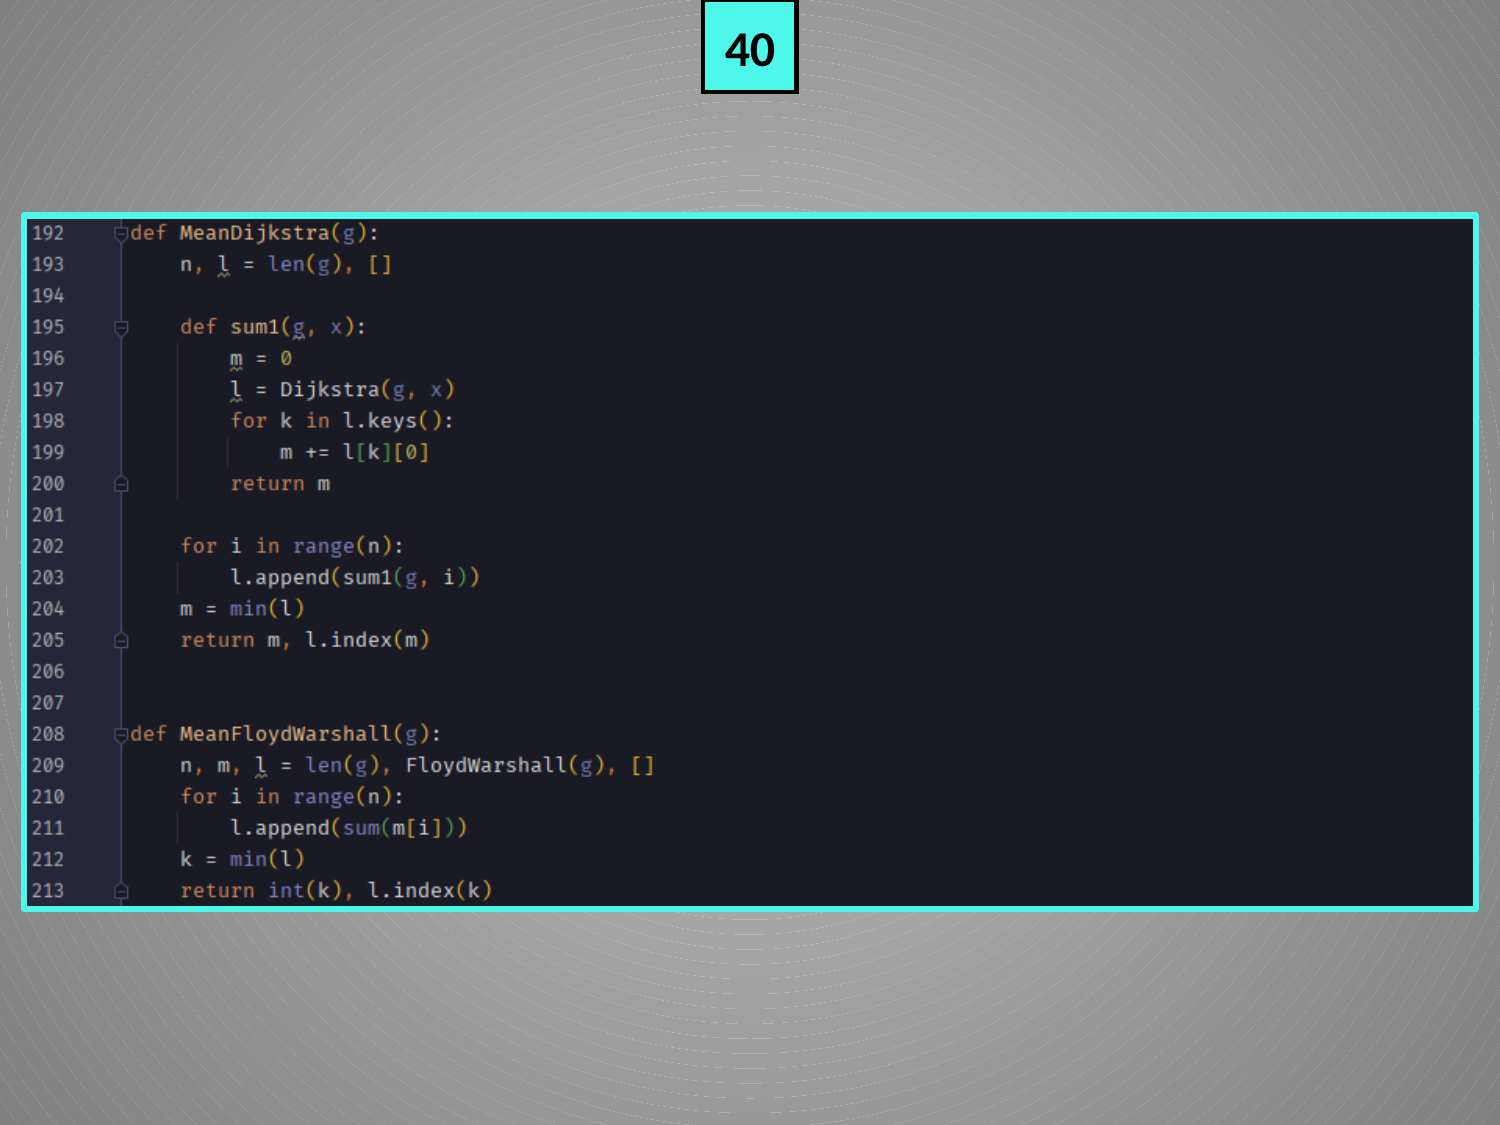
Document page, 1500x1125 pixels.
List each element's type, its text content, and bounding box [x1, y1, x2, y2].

picture [27, 218, 1473, 907]
text_box 40 [702, 0, 798, 93]
